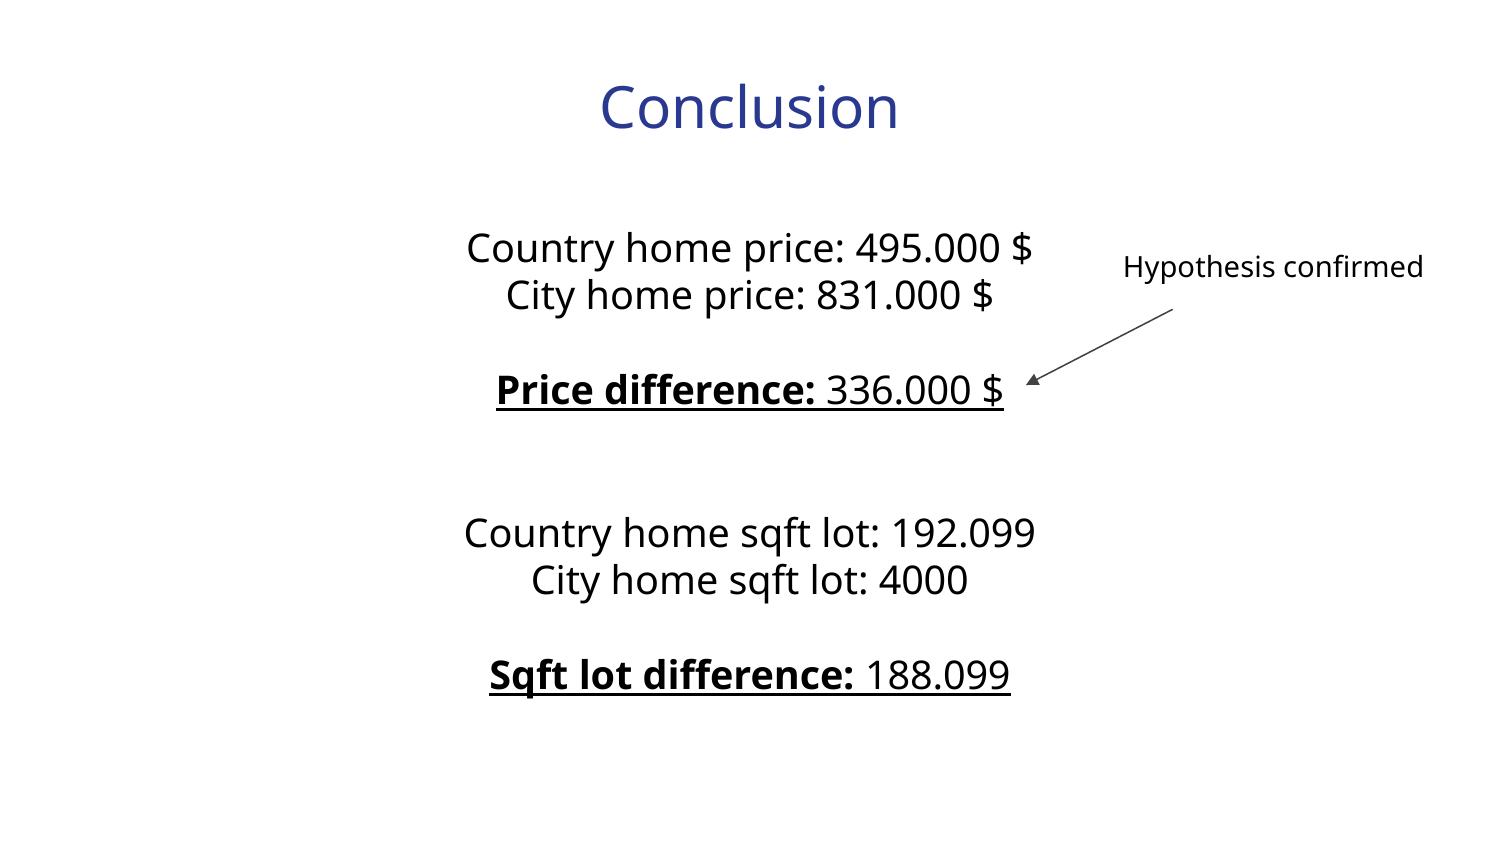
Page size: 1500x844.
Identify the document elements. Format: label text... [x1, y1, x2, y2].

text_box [1025, 309, 1173, 386]
text_box [272, 457, 614, 576]
title Conclusion [51, 54, 1449, 155]
text_box Country home price: 495.000 $ City home price: 831.000 $ Price difference: 336.000 $ Country home sqft lot: 192.099 City home sqft lot: 4000 Sqft lot difference: 188.099 [334, 207, 1166, 405]
text_box Hypothesis confirmed [1107, 233, 1449, 310]
